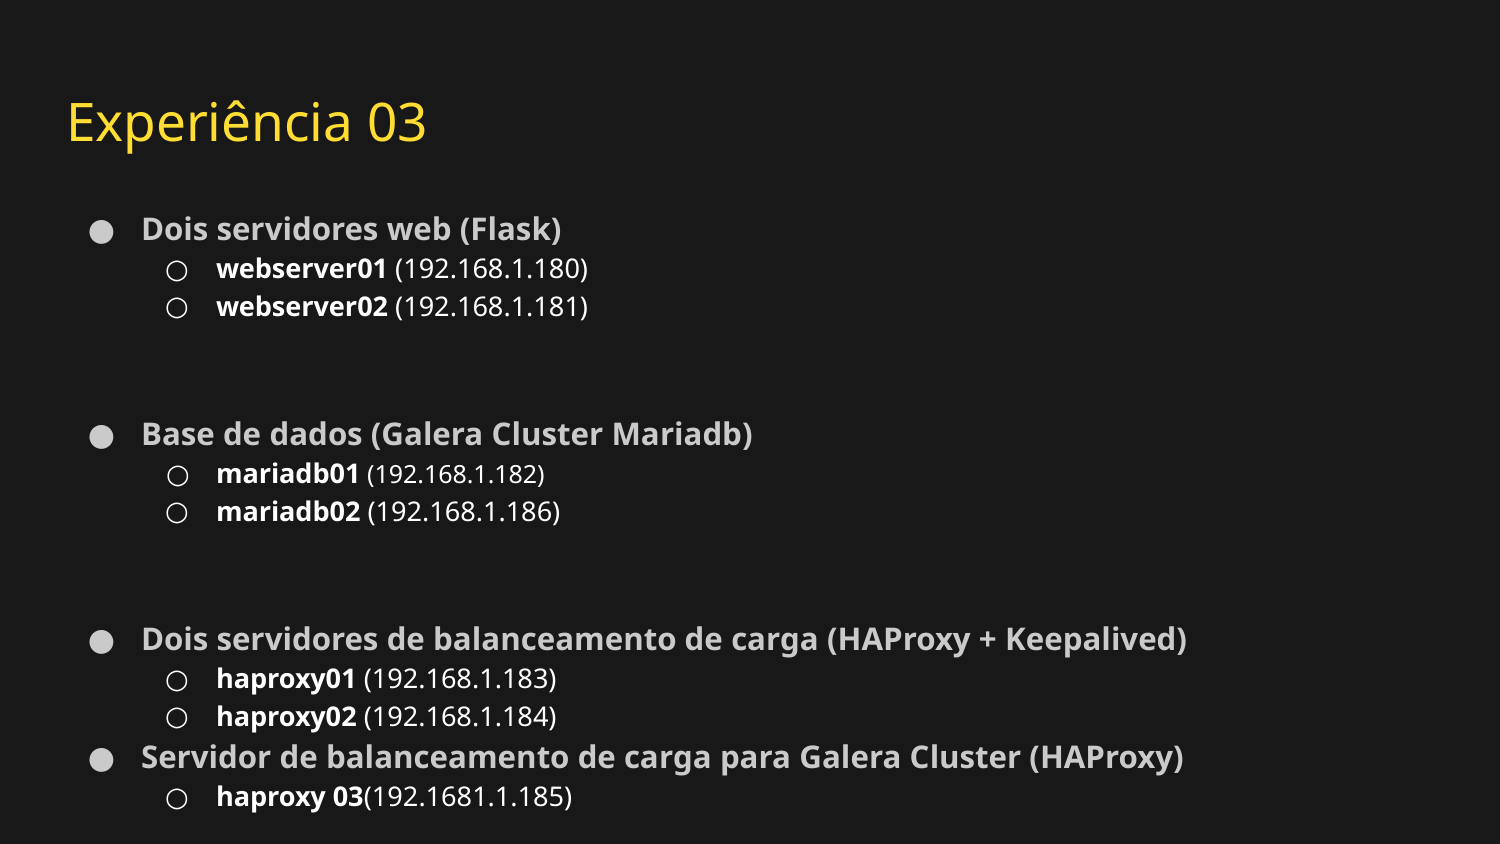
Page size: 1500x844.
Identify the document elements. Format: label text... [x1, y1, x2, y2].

title Experiência 03 [51, 72, 1449, 167]
list Dois servidores web (Flask) webserver01 (192.168.1.180) webserver02 (192.168.1.181) Base de dados (Galera Cluster Mariadb) mariadb01 (192.168.1.182) mariadb02 (192.168.1.186) Dois servidores de balanceamento de carga (HAProxy + Keepalived) haproxy01 (192.168.1.183) haproxy02 (192.168.1.184) Servidor de balanceamento de carga para Galera Cluster (HAProxy) haproxy 03(192.1681.1.185) [51, 189, 1449, 811]
